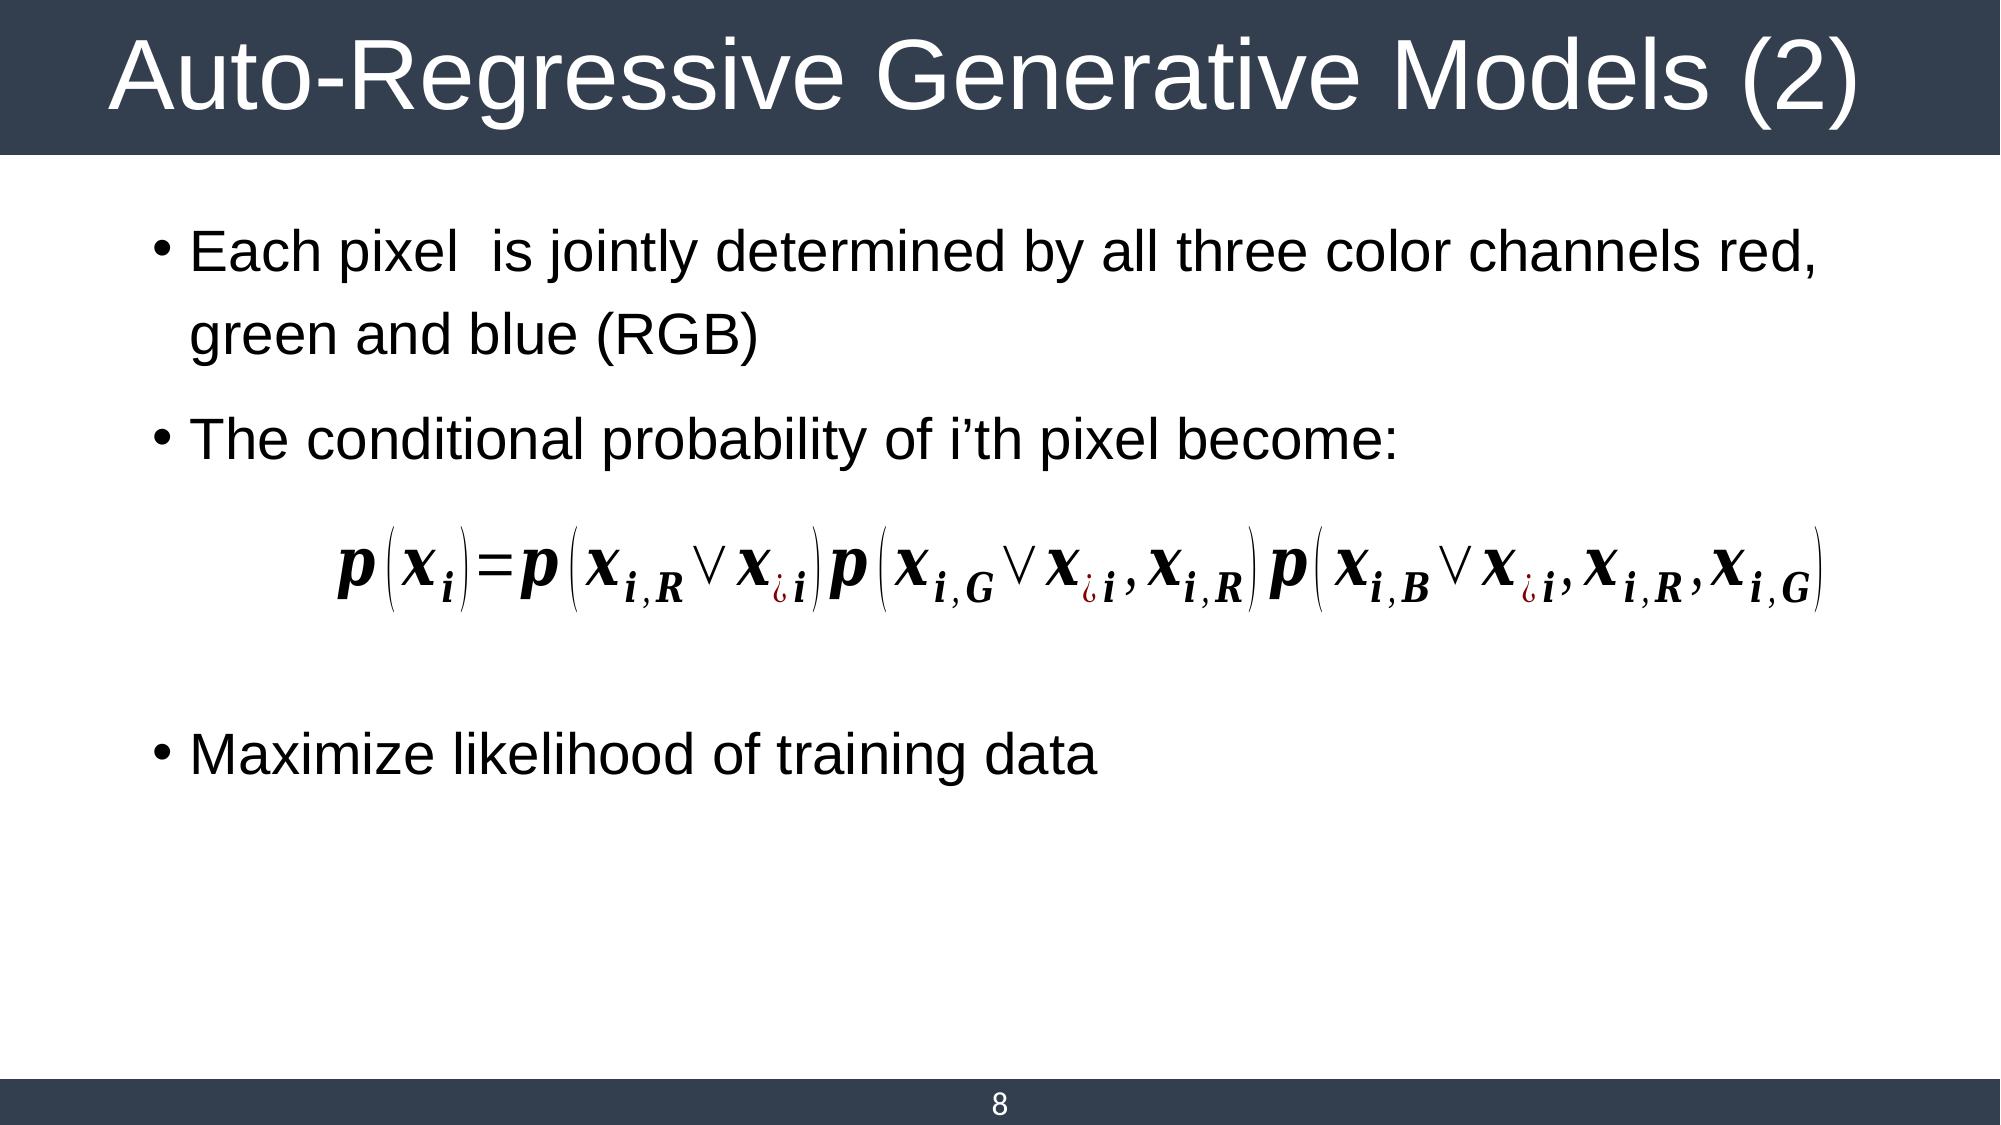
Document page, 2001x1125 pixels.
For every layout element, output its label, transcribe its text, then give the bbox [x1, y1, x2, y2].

slide_number 8 [0, 1079, 2000, 1125]
title Auto-Regressive Generative Models (2) [0, 0, 2000, 155]
